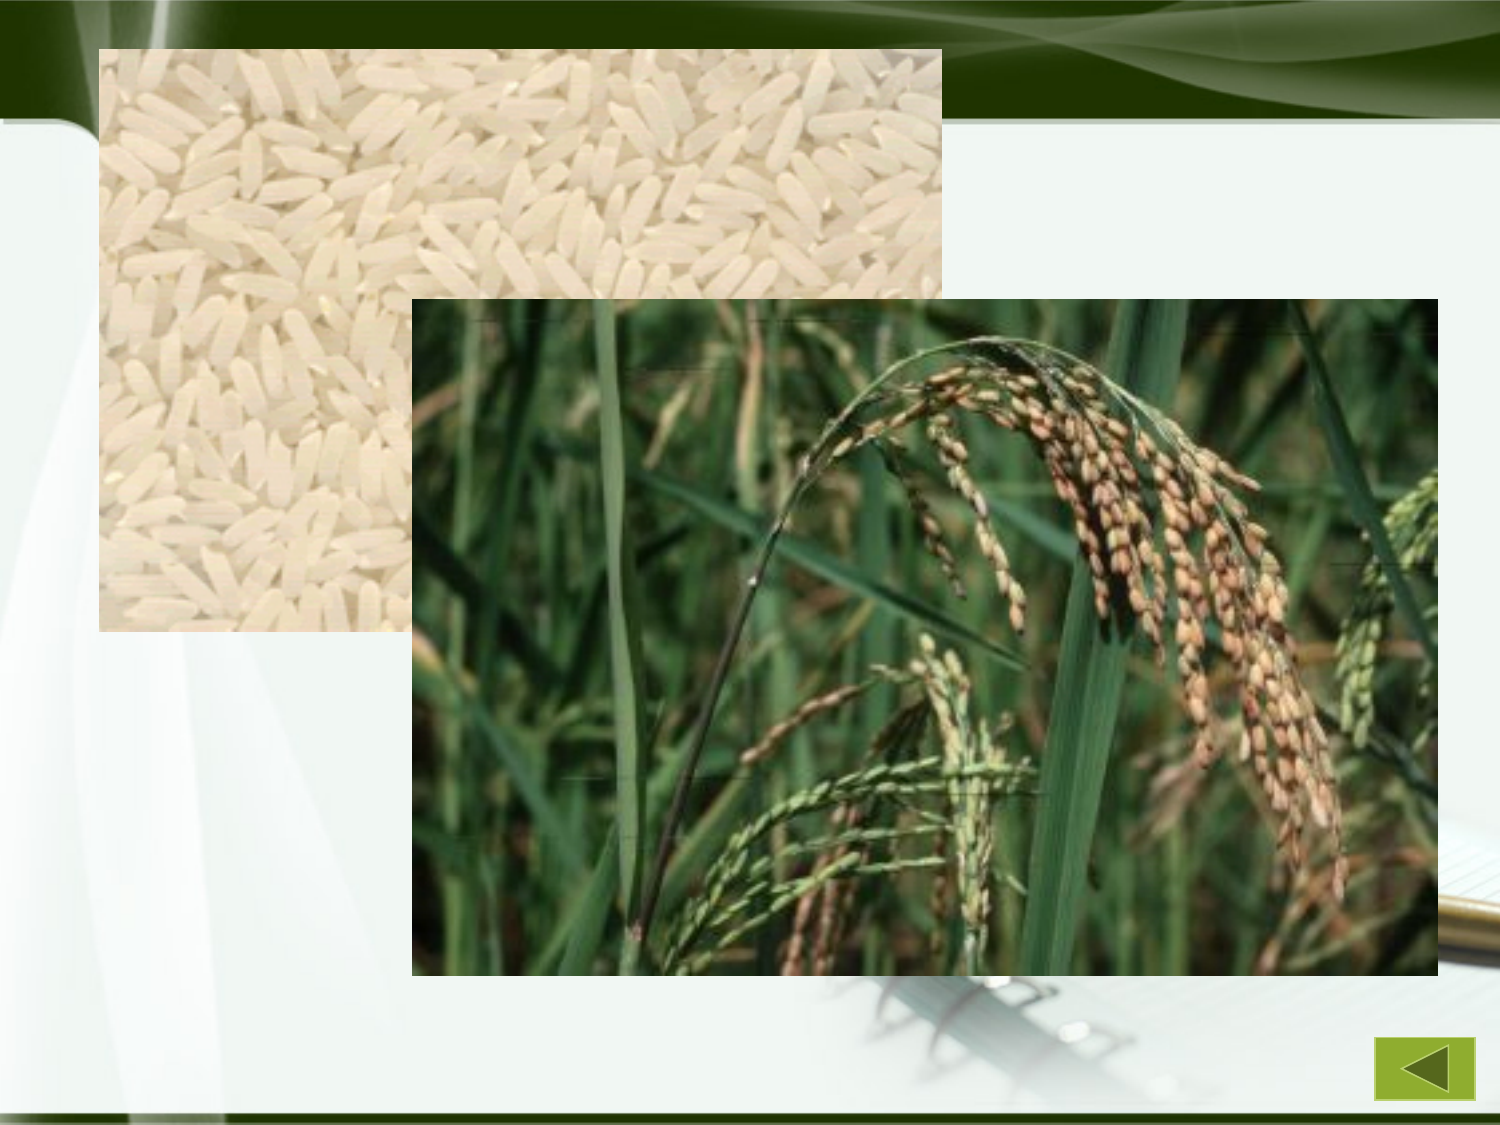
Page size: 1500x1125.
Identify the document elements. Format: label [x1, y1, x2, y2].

text_box [1374, 1037, 1475, 1100]
picture [0, 0, 1500, 1125]
